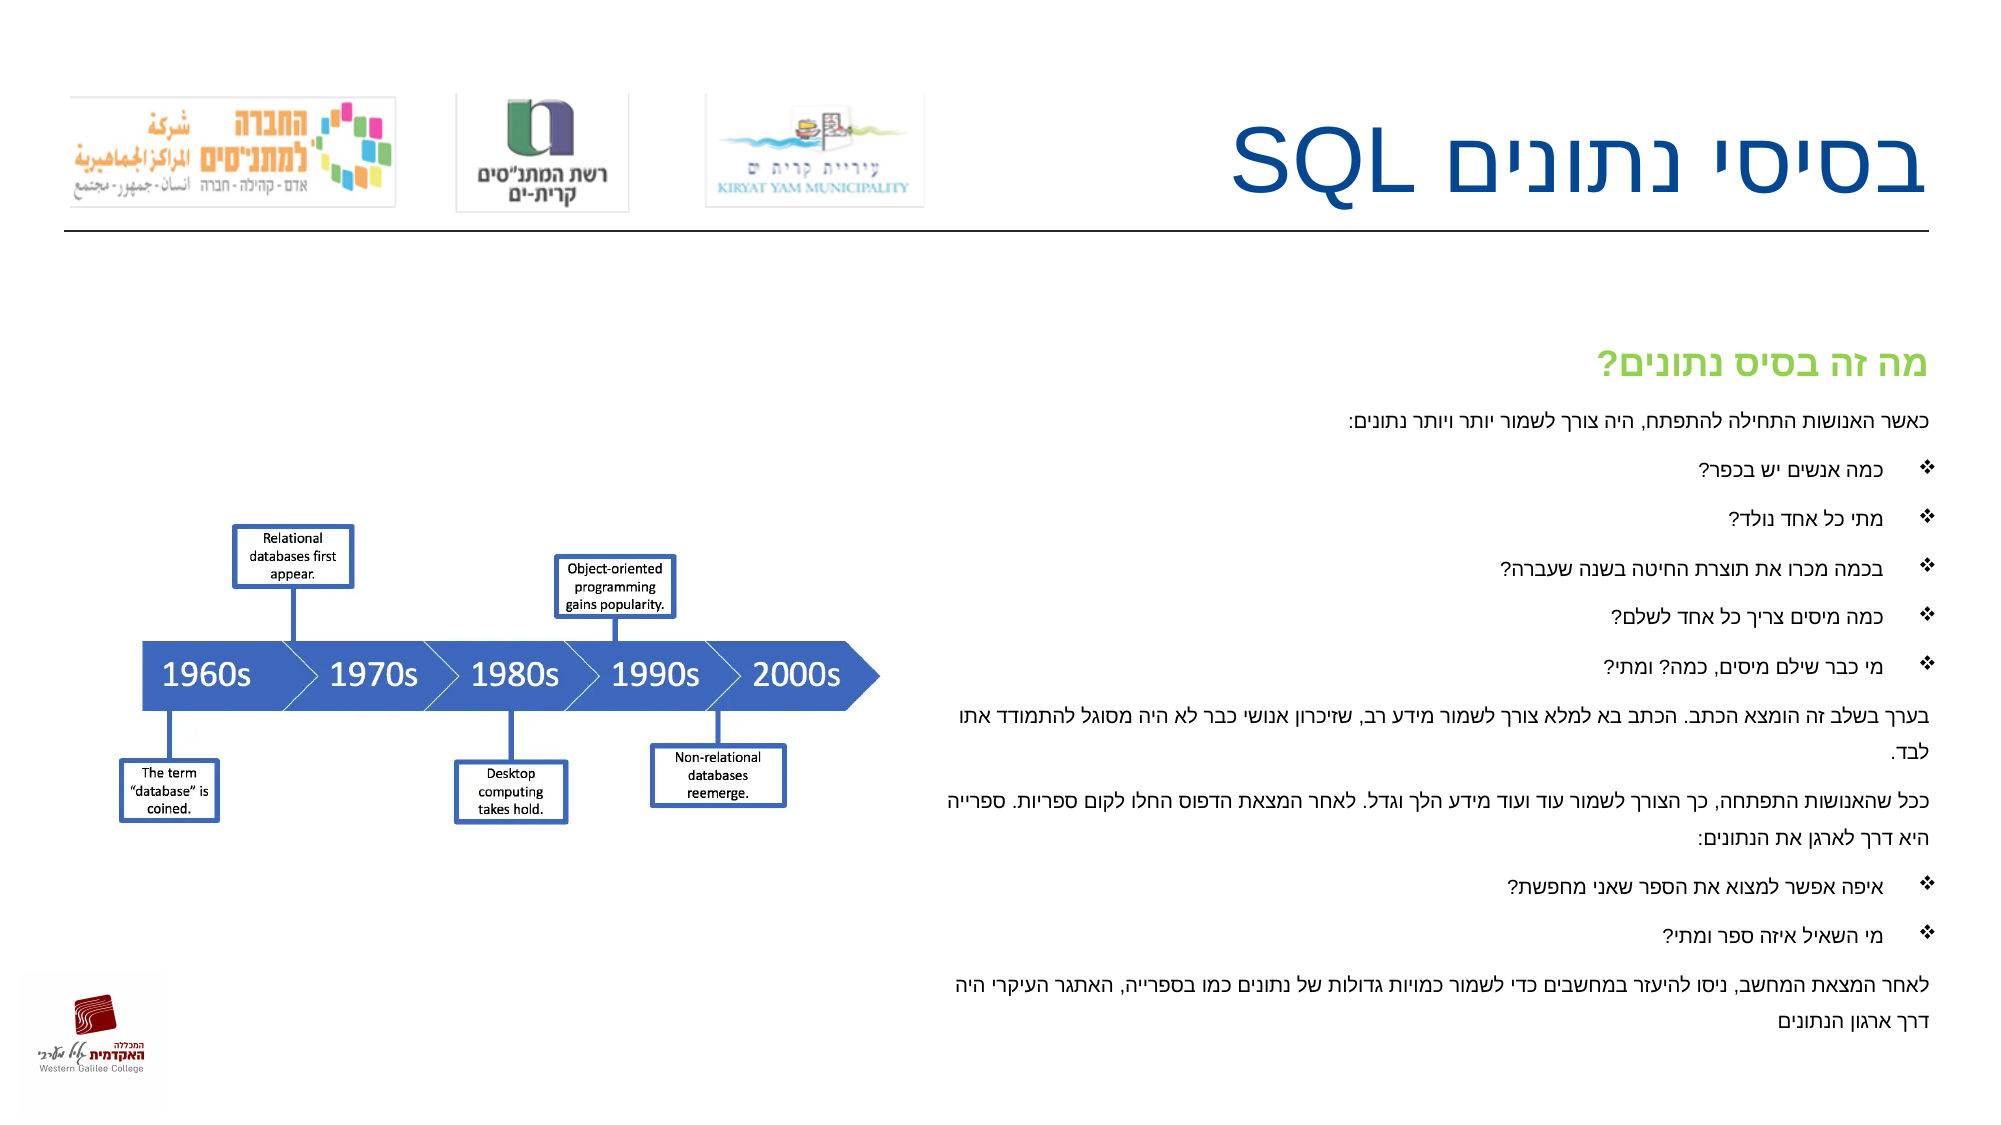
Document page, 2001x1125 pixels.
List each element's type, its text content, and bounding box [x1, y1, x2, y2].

text_box מה זה בסיס נתונים? כאשר האנושות התחילה להתפתח, היה צורך לשמור יותר ויותר נתונים: כמה אנשים יש בכפר? מתי כל אחד נולד? בכמה מכרו את תוצרת החיטה בשנה שעברה? כמה מיסים צריך כל אחד לשלם? מי כבר שילם מיסים, כמה? ומתי? בערך בשלב זה הומצא הכתב. הכתב בא למלא צורך לשמור מידע רב, שזיכרון אנושי כבר לא היה מסוגל להתמודד אתו לבד. ככל שהאנושות התפתחה, כך הצורך לשמור עוד ועוד מידע הלך וגדל. לאחר המצאת הדפוס החלו לקום ספריות. ספרייה היא דרך לארגן את הנתונים: איפה אפשר למצוא את הספר שאני מחפשת? מי השאיל איזה ספר ומתי? לאחר המצאת המחשב, ניסו להיעזר במחשבים כדי לשמור כמויות גדולות של נתונים כמו בספרייה, האתגר העיקרי היה דרך ארגון הנתונים [924, 309, 1930, 1043]
picture [70, 93, 925, 213]
picture [18, 970, 164, 1116]
title בסיסי נתונים SQL [64, 55, 1930, 221]
picture [105, 458, 890, 895]
